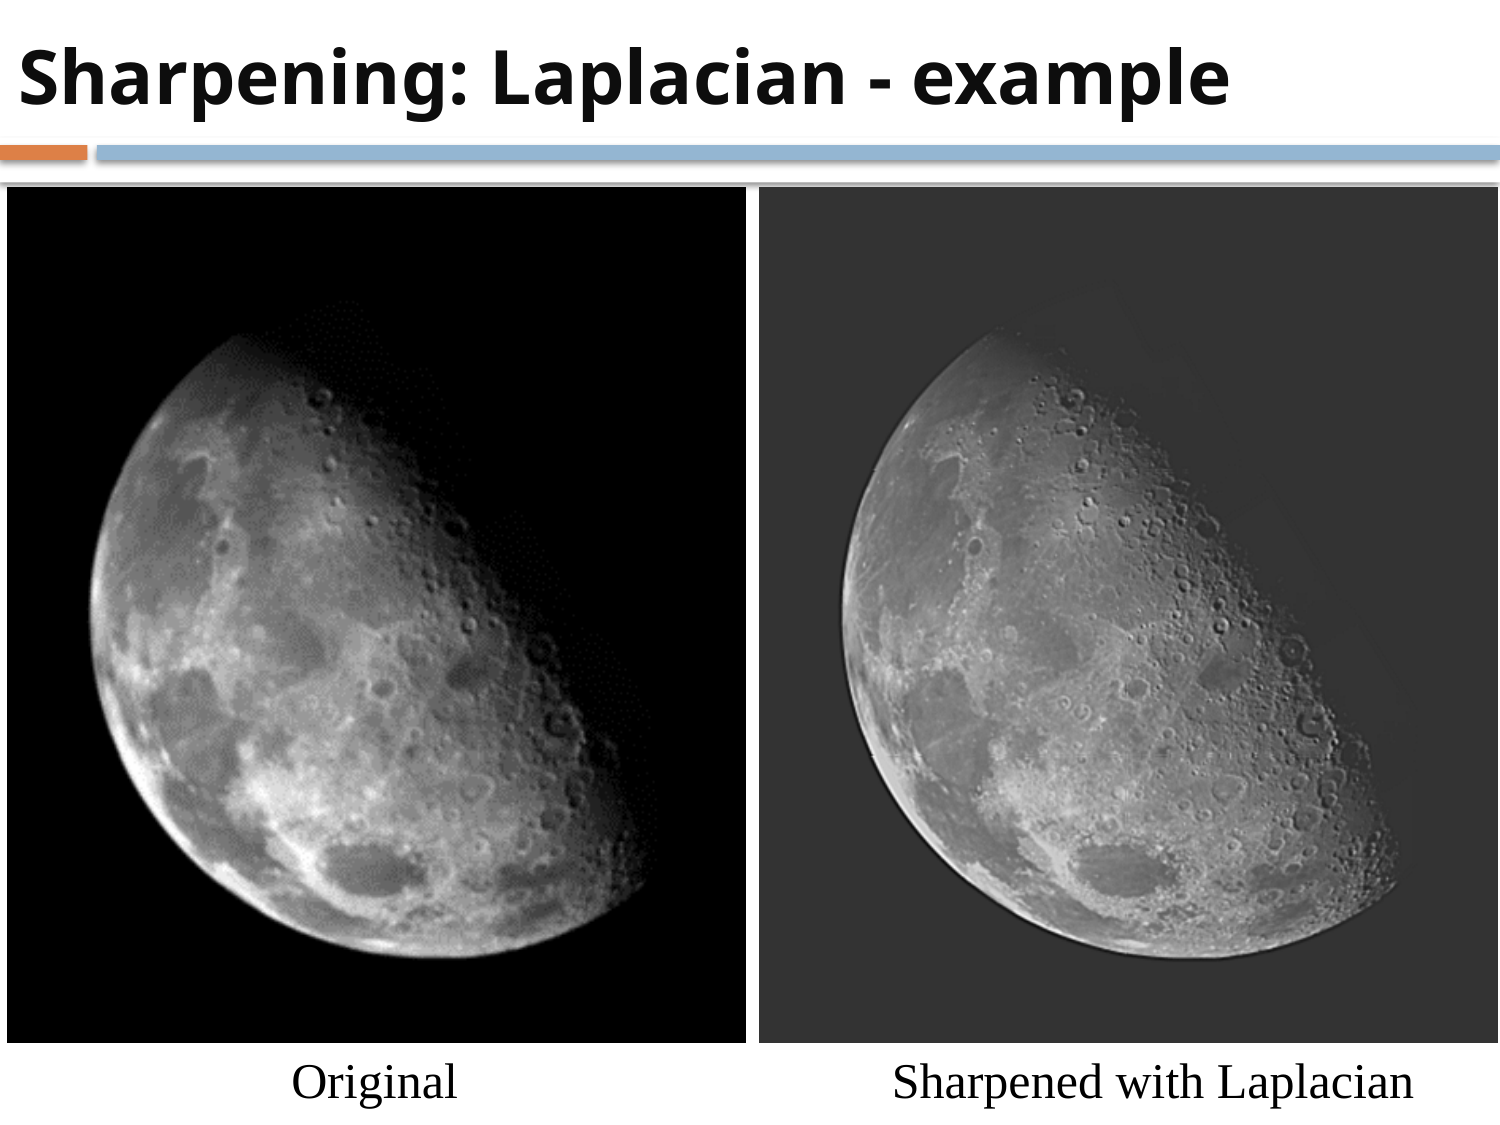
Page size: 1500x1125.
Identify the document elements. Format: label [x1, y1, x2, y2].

title [3, 0, 1500, 150]
text_box [877, 1043, 1430, 1117]
picture [7, 187, 746, 1043]
text_box [276, 1043, 477, 1117]
picture [759, 187, 1498, 1043]
